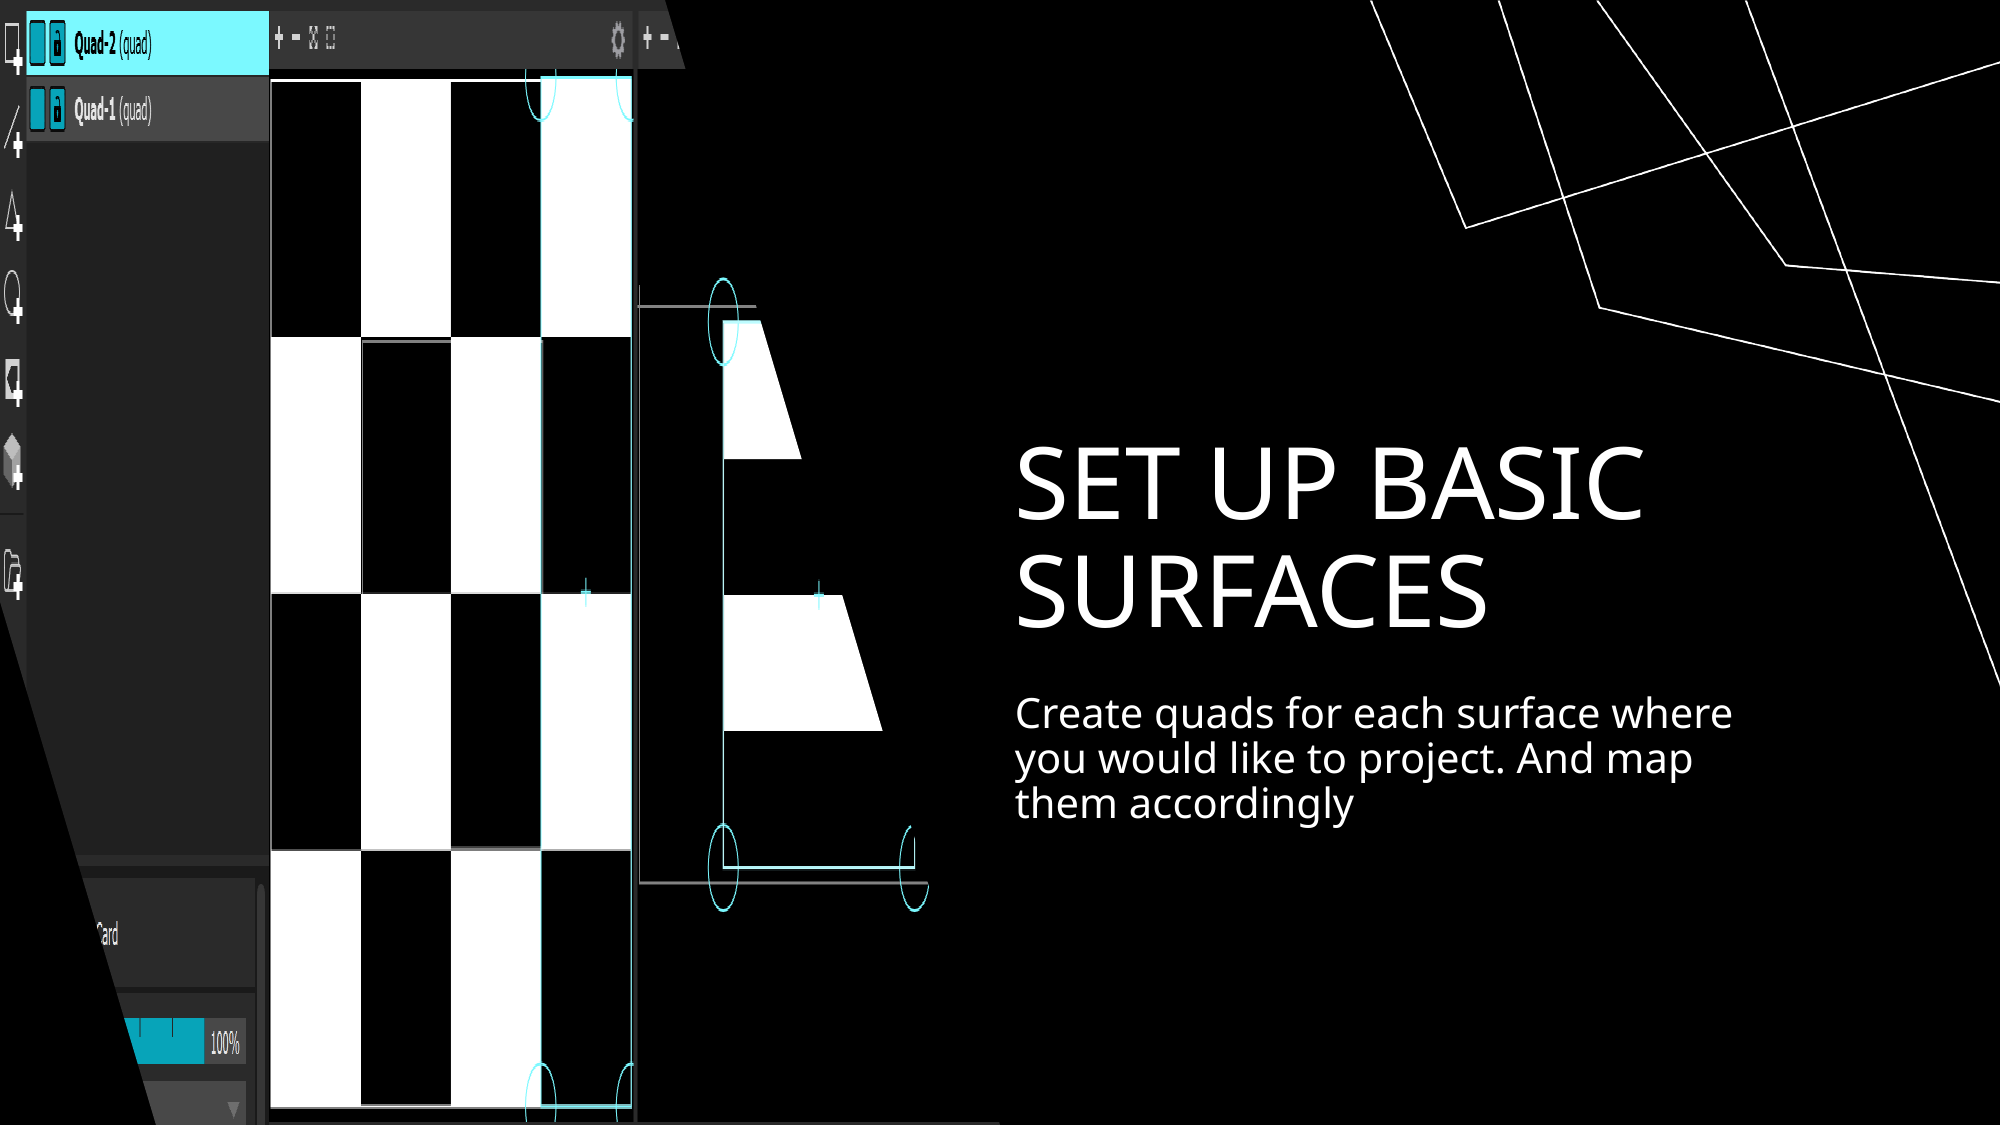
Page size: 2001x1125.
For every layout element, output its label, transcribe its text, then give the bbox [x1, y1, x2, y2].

title Set up basic surfaces [1000, 61, 1804, 657]
picture [1357, 1, 2000, 718]
picture [0, 0, 1000, 1125]
list Create quads for each surface where you would like to project. And map them accordingly [1000, 684, 1804, 1064]
